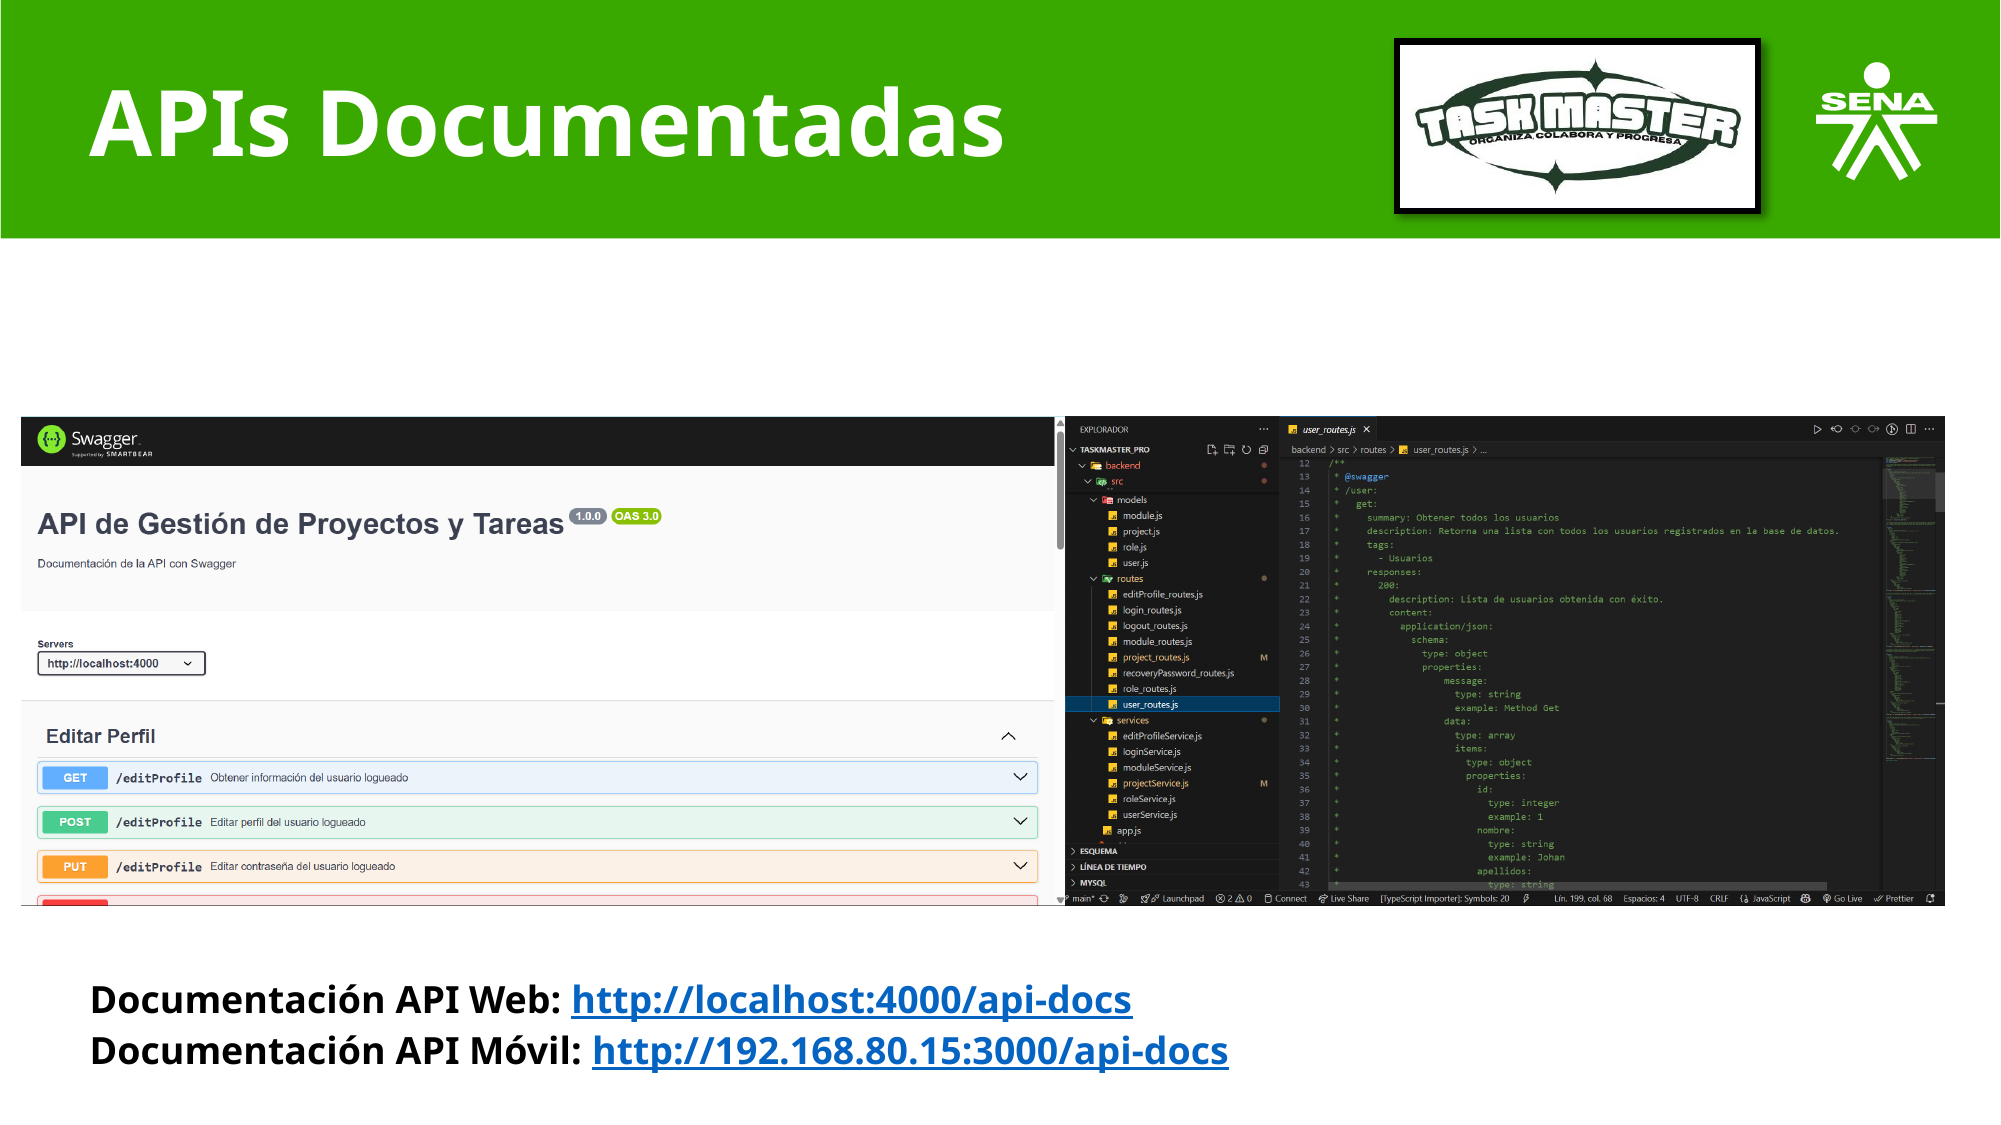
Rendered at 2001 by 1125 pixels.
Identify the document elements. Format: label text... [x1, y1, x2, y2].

title APIs Documentadas [74, 18, 1800, 236]
text_box Documentación API Web: http://localhost:4000/api-docs Documentación API Móvil: http://192.168.80.15:3000/api-docs [74, 968, 1910, 1086]
picture [0, 0, 2001, 1125]
